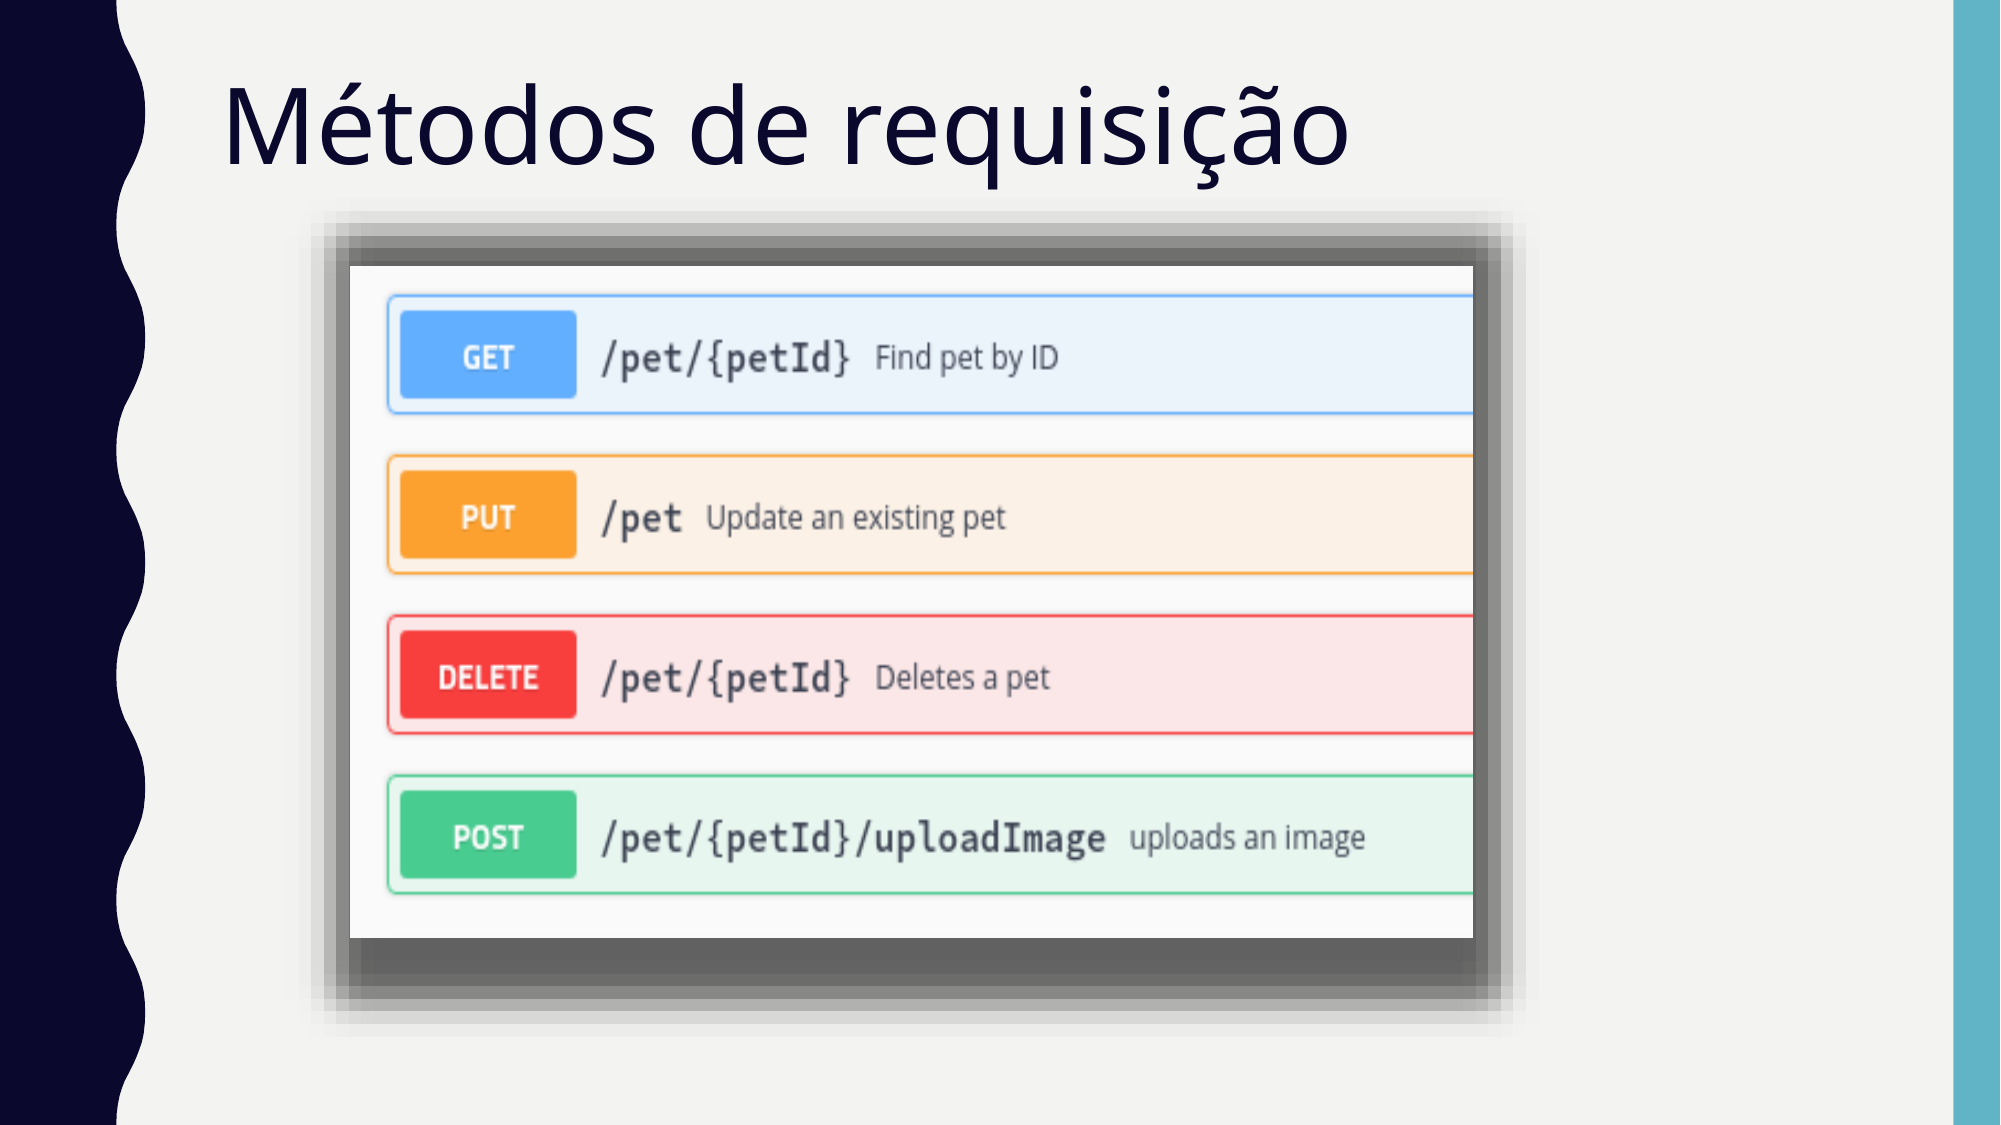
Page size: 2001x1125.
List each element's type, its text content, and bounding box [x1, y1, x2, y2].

title Métodos de requisição [218, 54, 1439, 260]
picture [349, 266, 1474, 939]
text_box [274, 187, 1539, 1037]
